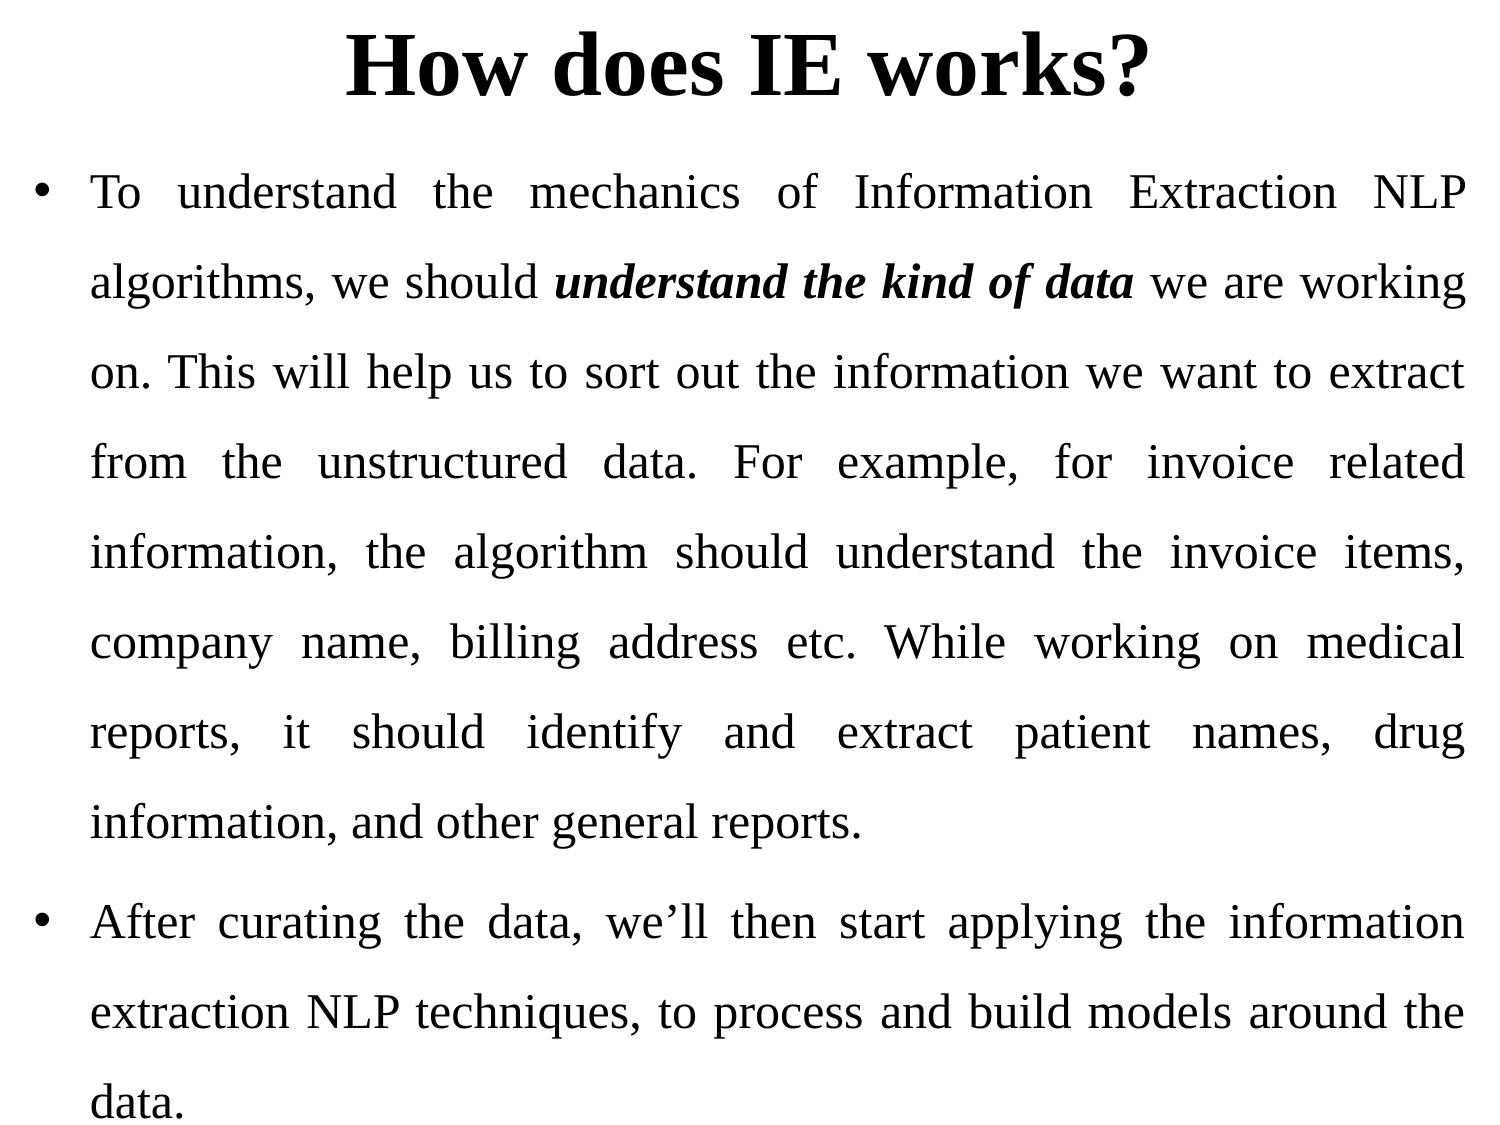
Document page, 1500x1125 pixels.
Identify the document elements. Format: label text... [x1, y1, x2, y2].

list To understand the mechanics of Information Extraction NLP algorithms, we should understand the kind of data we are working on. This will help us to sort out the information we want to extract from the unstructured data. For example, for invoice related information, the algorithm should understand the invoice items, company name, billing address etc. While working on medical reports, it should identify and extract patient names, drug information, and other general reports. After curating the data, we’ll then start applying the information extraction NLP techniques, to process and build models around the data. [18, 121, 1482, 1125]
title How does IE works? [74, 12, 1426, 106]
